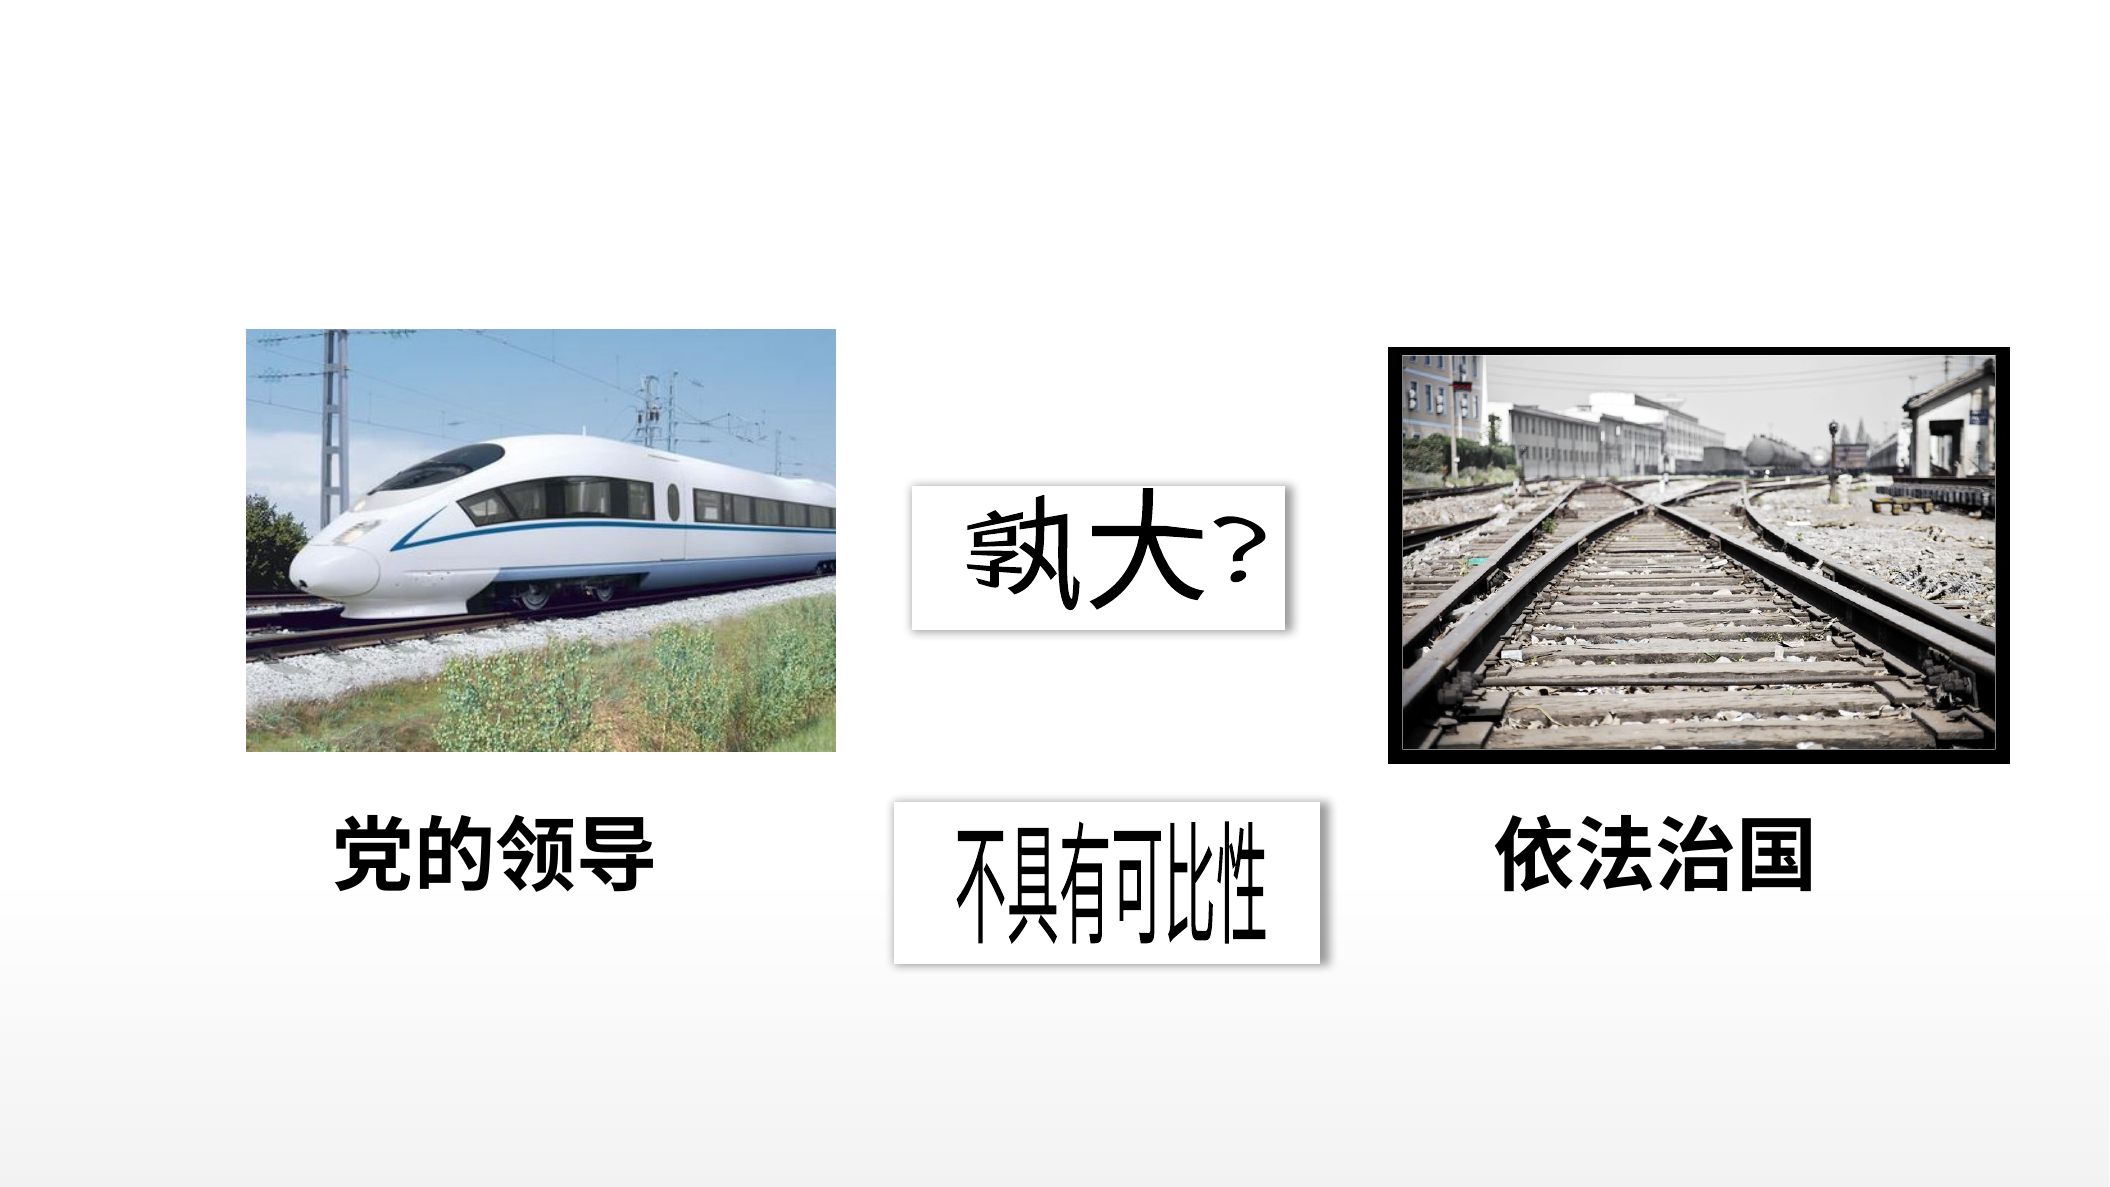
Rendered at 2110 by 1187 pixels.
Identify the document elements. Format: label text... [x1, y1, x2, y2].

picture [1388, 347, 2010, 764]
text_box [914, 487, 1284, 629]
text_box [896, 803, 1319, 962]
text_box 党的领导 [281, 839, 710, 963]
text_box 依法治国 [1441, 839, 1870, 963]
picture [245, 329, 836, 752]
